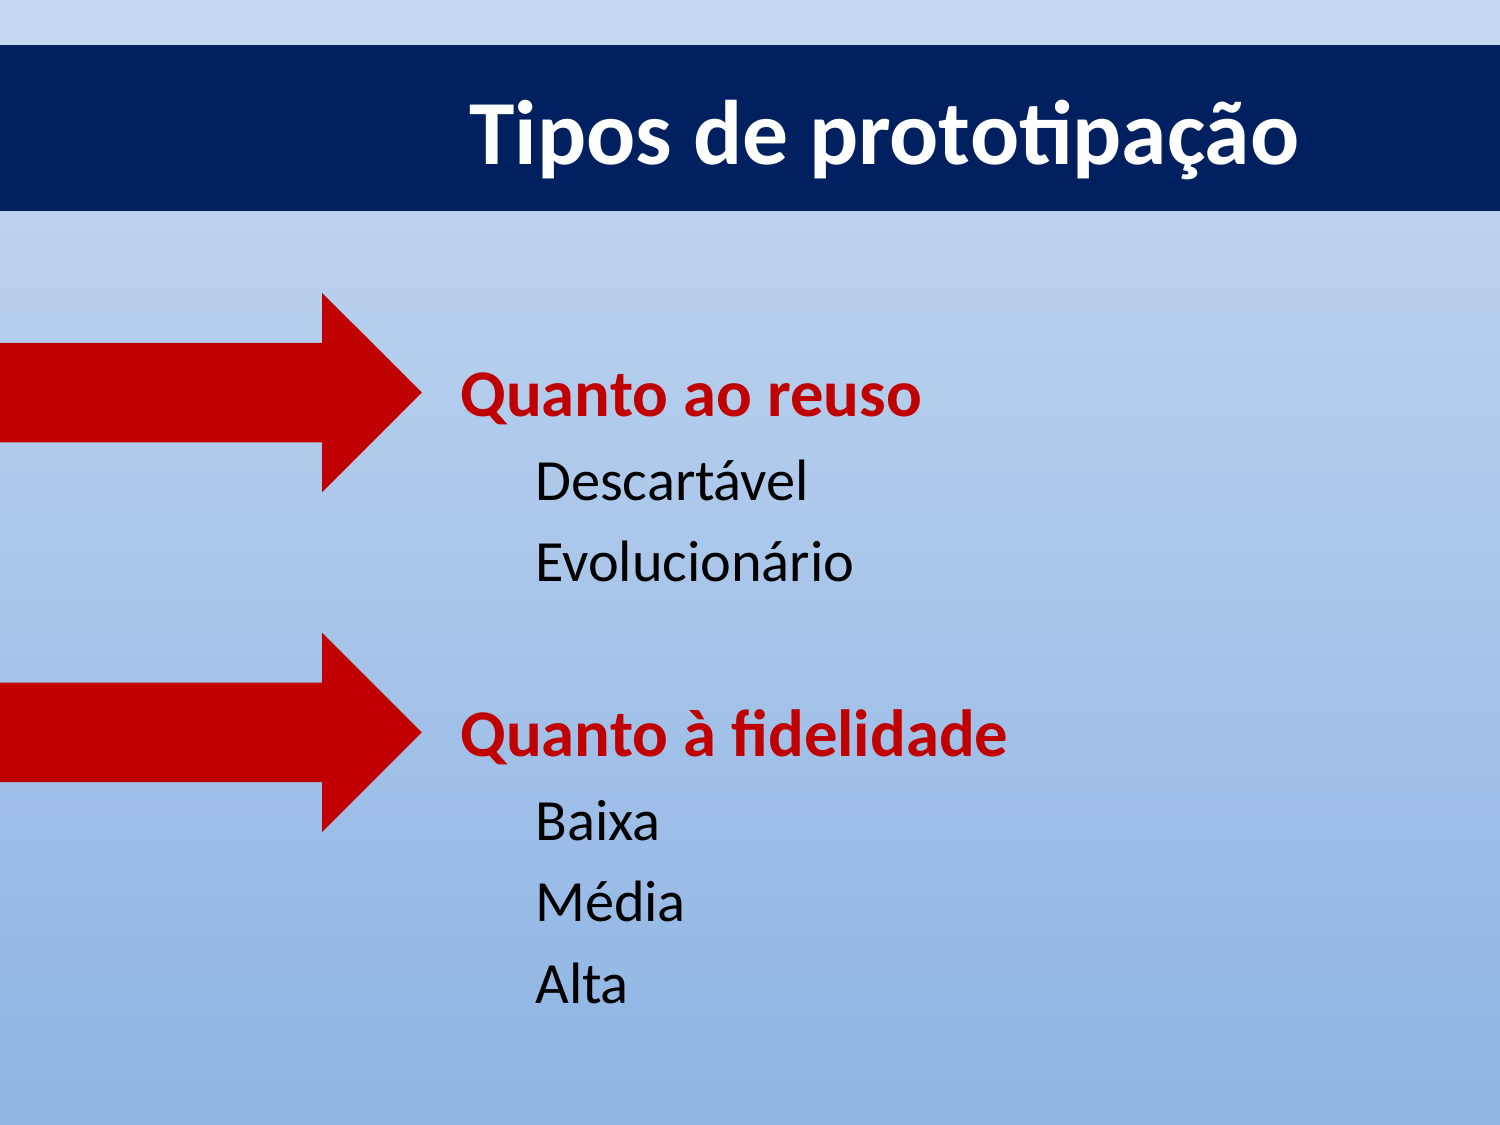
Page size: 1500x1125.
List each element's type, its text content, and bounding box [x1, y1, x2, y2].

text_box [0, 630, 424, 834]
text_box [0, 291, 424, 495]
text_box Quanto à fidelidade Baixa Média Alta [445, 682, 1430, 1043]
title Tipos de prototipação [0, 45, 1500, 211]
list Quanto ao reuso Descartável Evolucionário [445, 342, 1430, 668]
